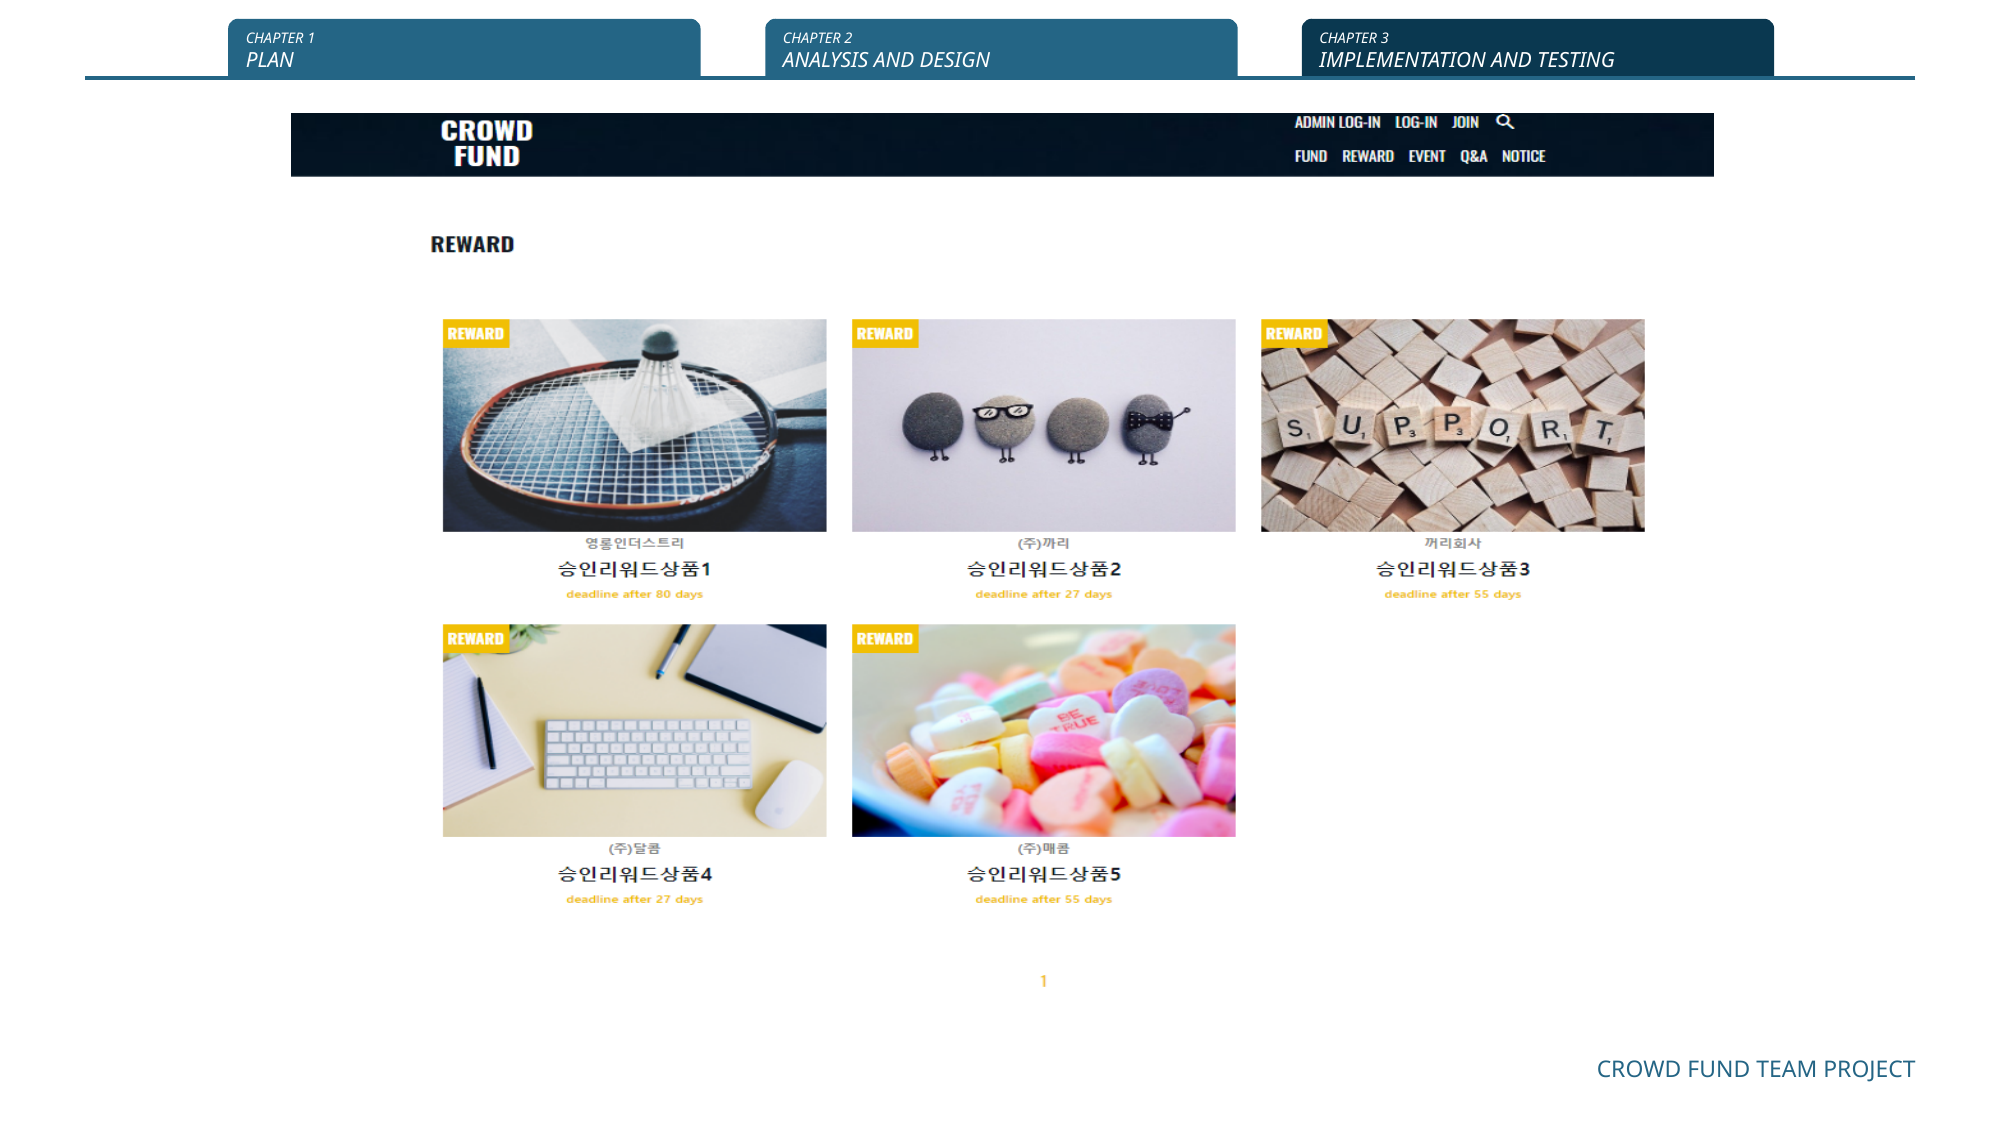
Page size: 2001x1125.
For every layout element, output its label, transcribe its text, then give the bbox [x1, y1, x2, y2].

picture [291, 113, 1714, 1006]
text_box CHAPTER 1 PLAN [228, 18, 701, 76]
text_box CHAPTER 3 IMPLEMENTATION AND TESTING [1301, 18, 1775, 76]
text_box CHAPTER 2 ANALYSIS AND DESIGN [765, 18, 1238, 76]
text_box CROWD FUND TEAM PROJECT [1582, 1046, 1937, 1090]
